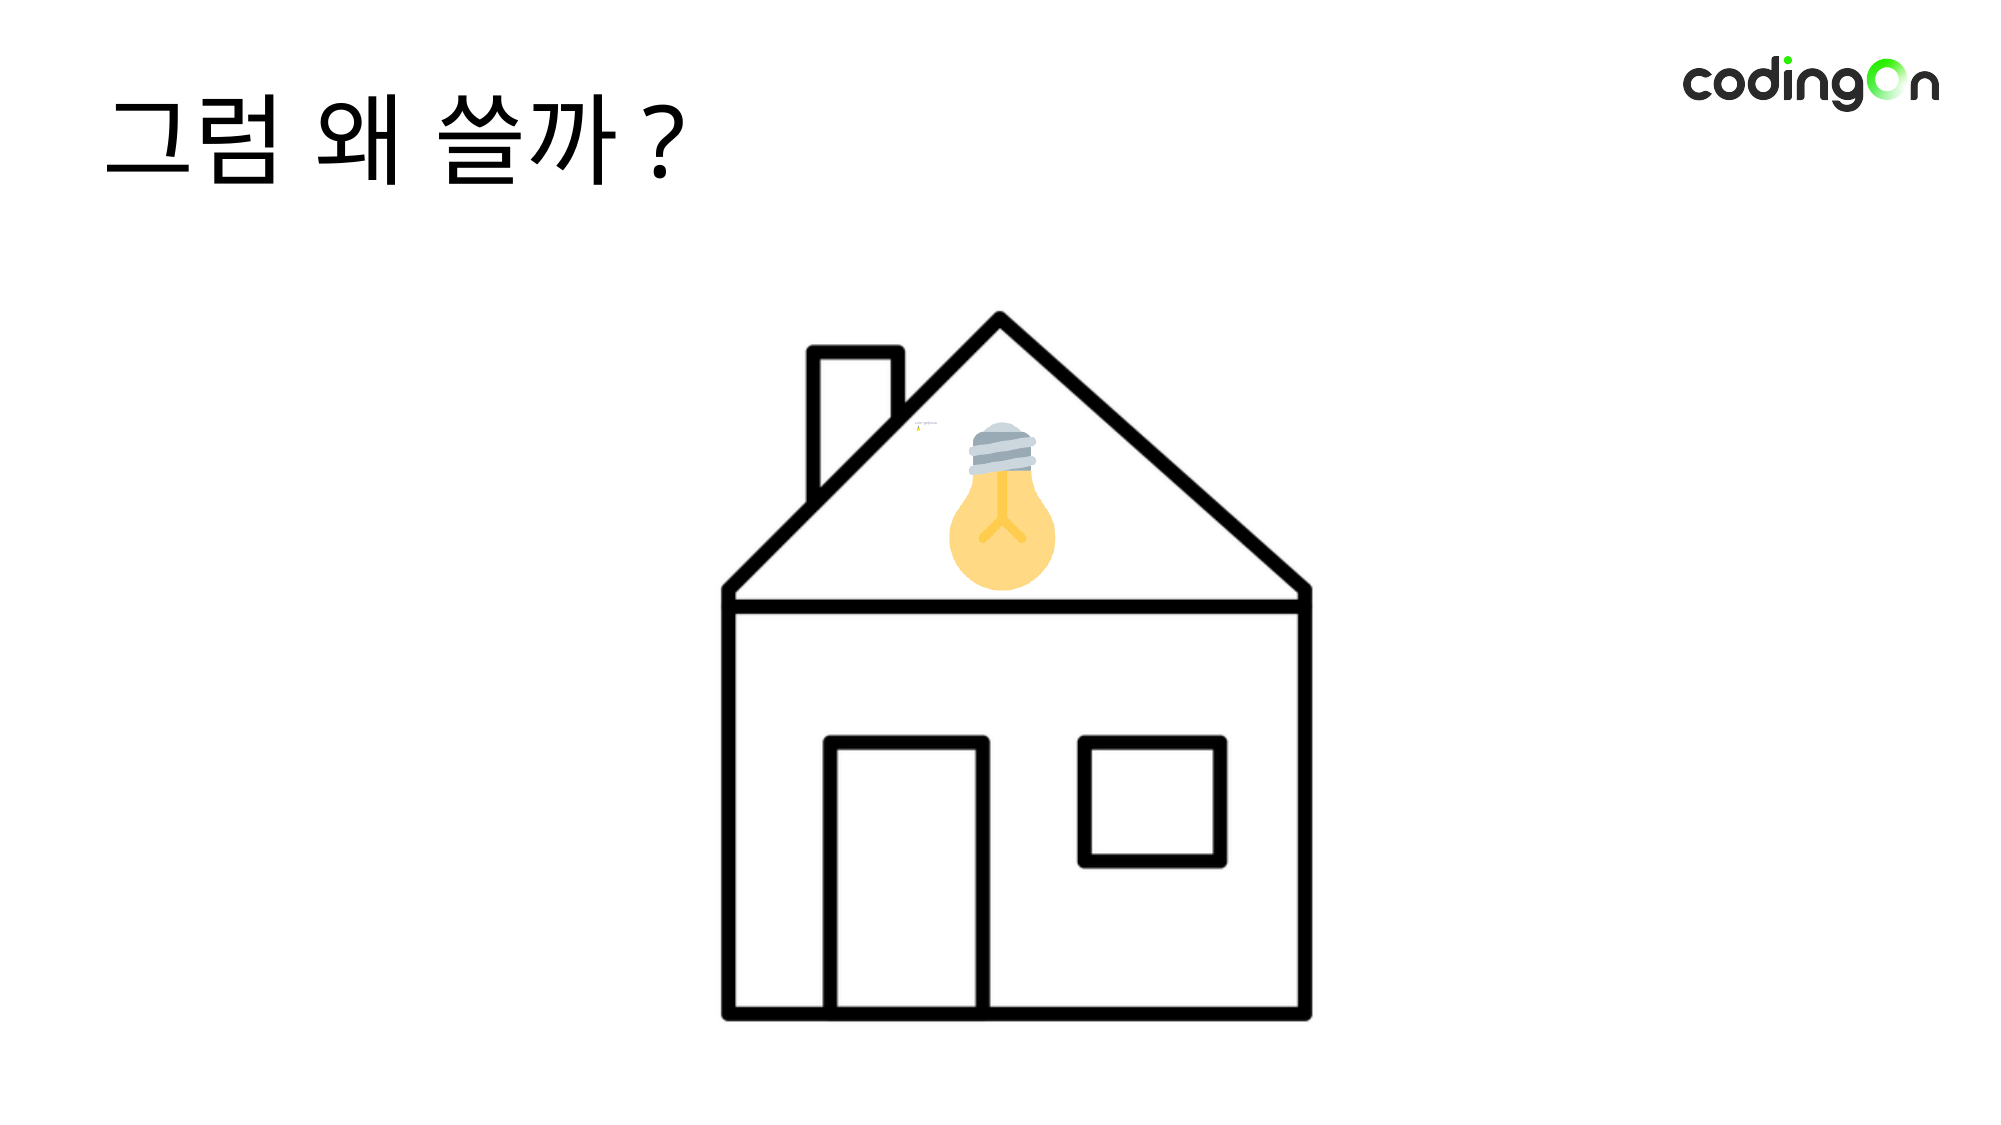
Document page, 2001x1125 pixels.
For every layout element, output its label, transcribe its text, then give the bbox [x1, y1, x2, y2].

picture [1813, 56, 1939, 112]
picture [696, 286, 1338, 1047]
title 그럼 왜 쓸까? [87, 36, 1813, 255]
